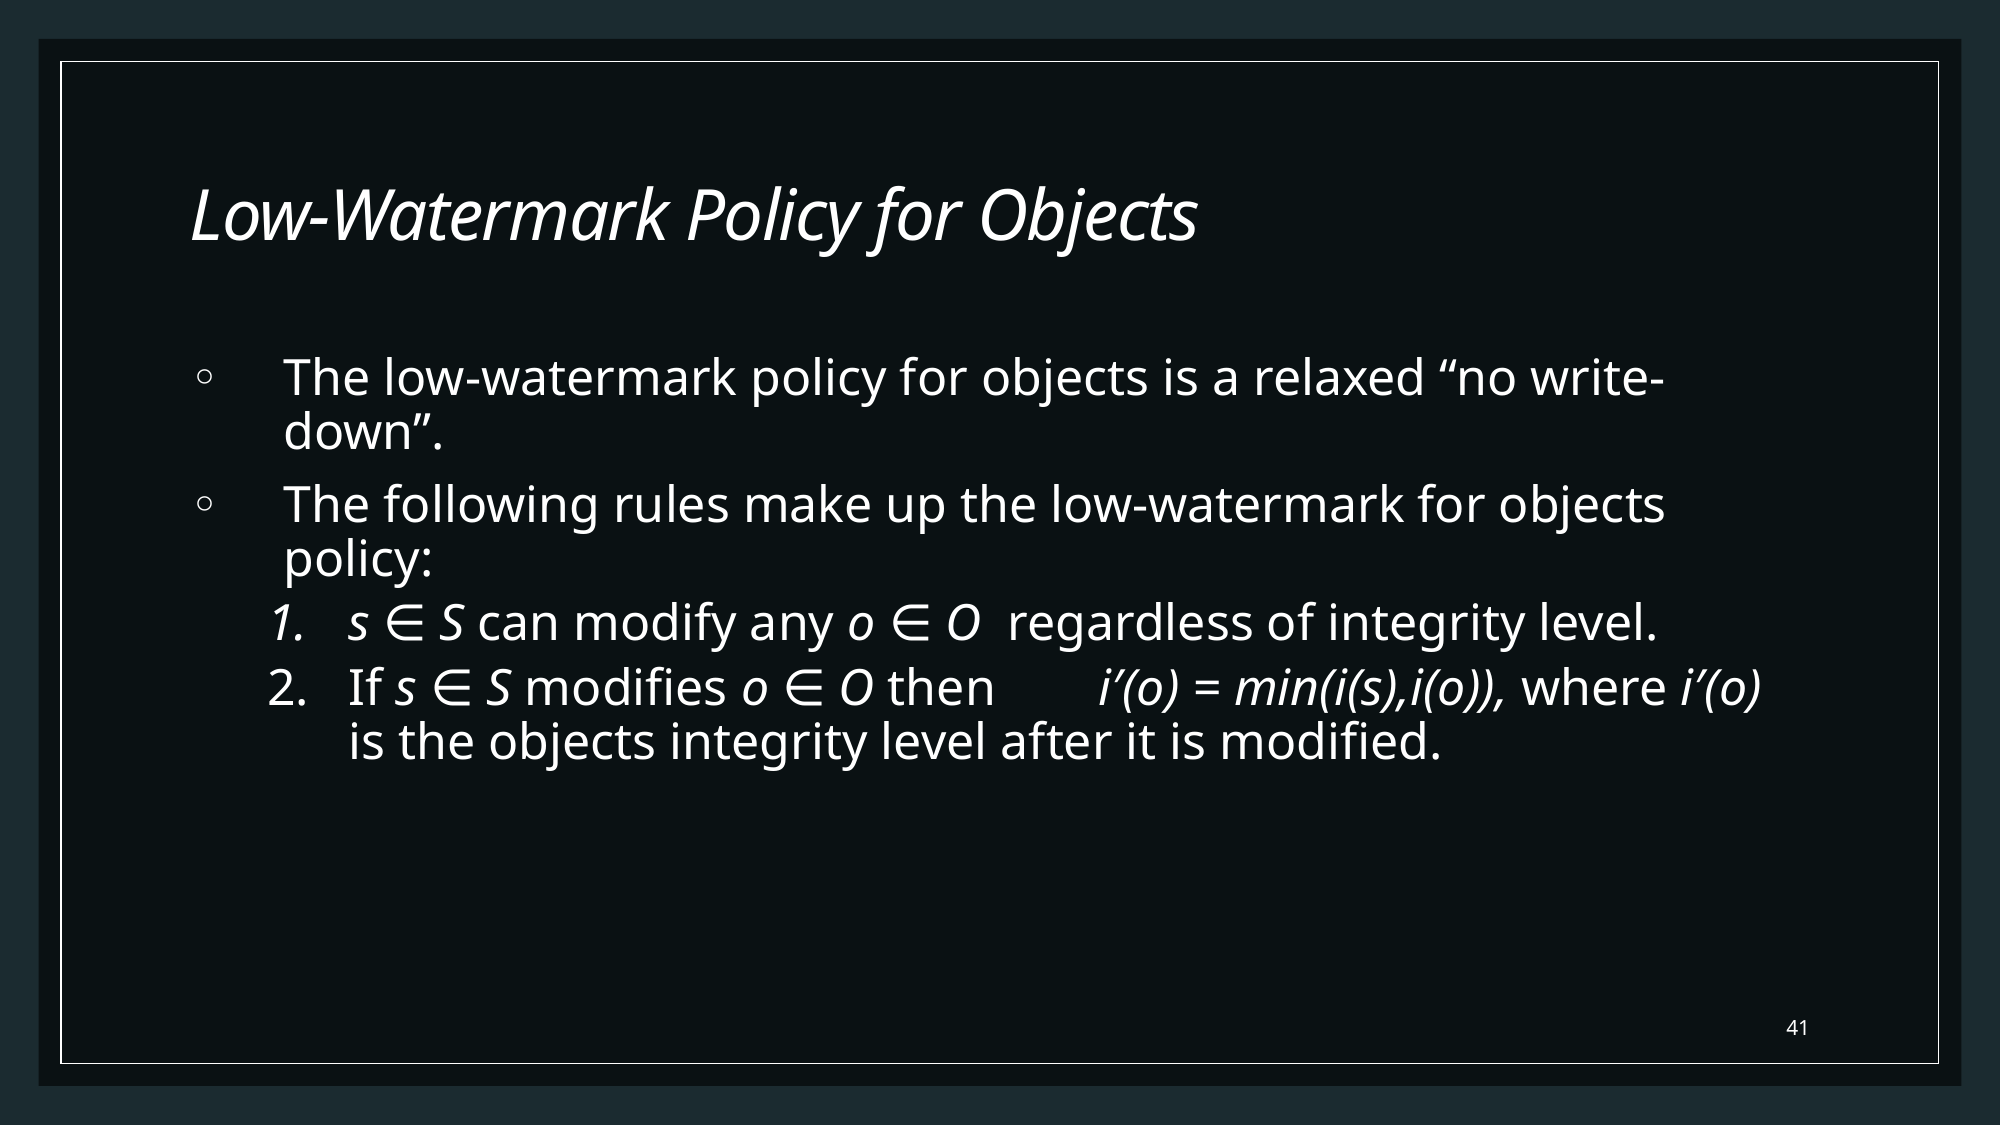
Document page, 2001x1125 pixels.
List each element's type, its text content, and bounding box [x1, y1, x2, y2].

list The low-watermark policy for objects is a relaxed “no write-down”. The following rules make up the low-watermark for objects policy: s ∈ S can modify any o ∈ O regardless of integrity level. If s ∈ S modifies o ∈ O then i′(o) = min(i(s),i(o)), where i′(o) is the objects integrity level after it is modified. [174, 345, 1825, 977]
slide_number 41 [1687, 990, 1825, 1050]
title Low-Watermark Policy for Objects [174, 105, 1825, 331]
